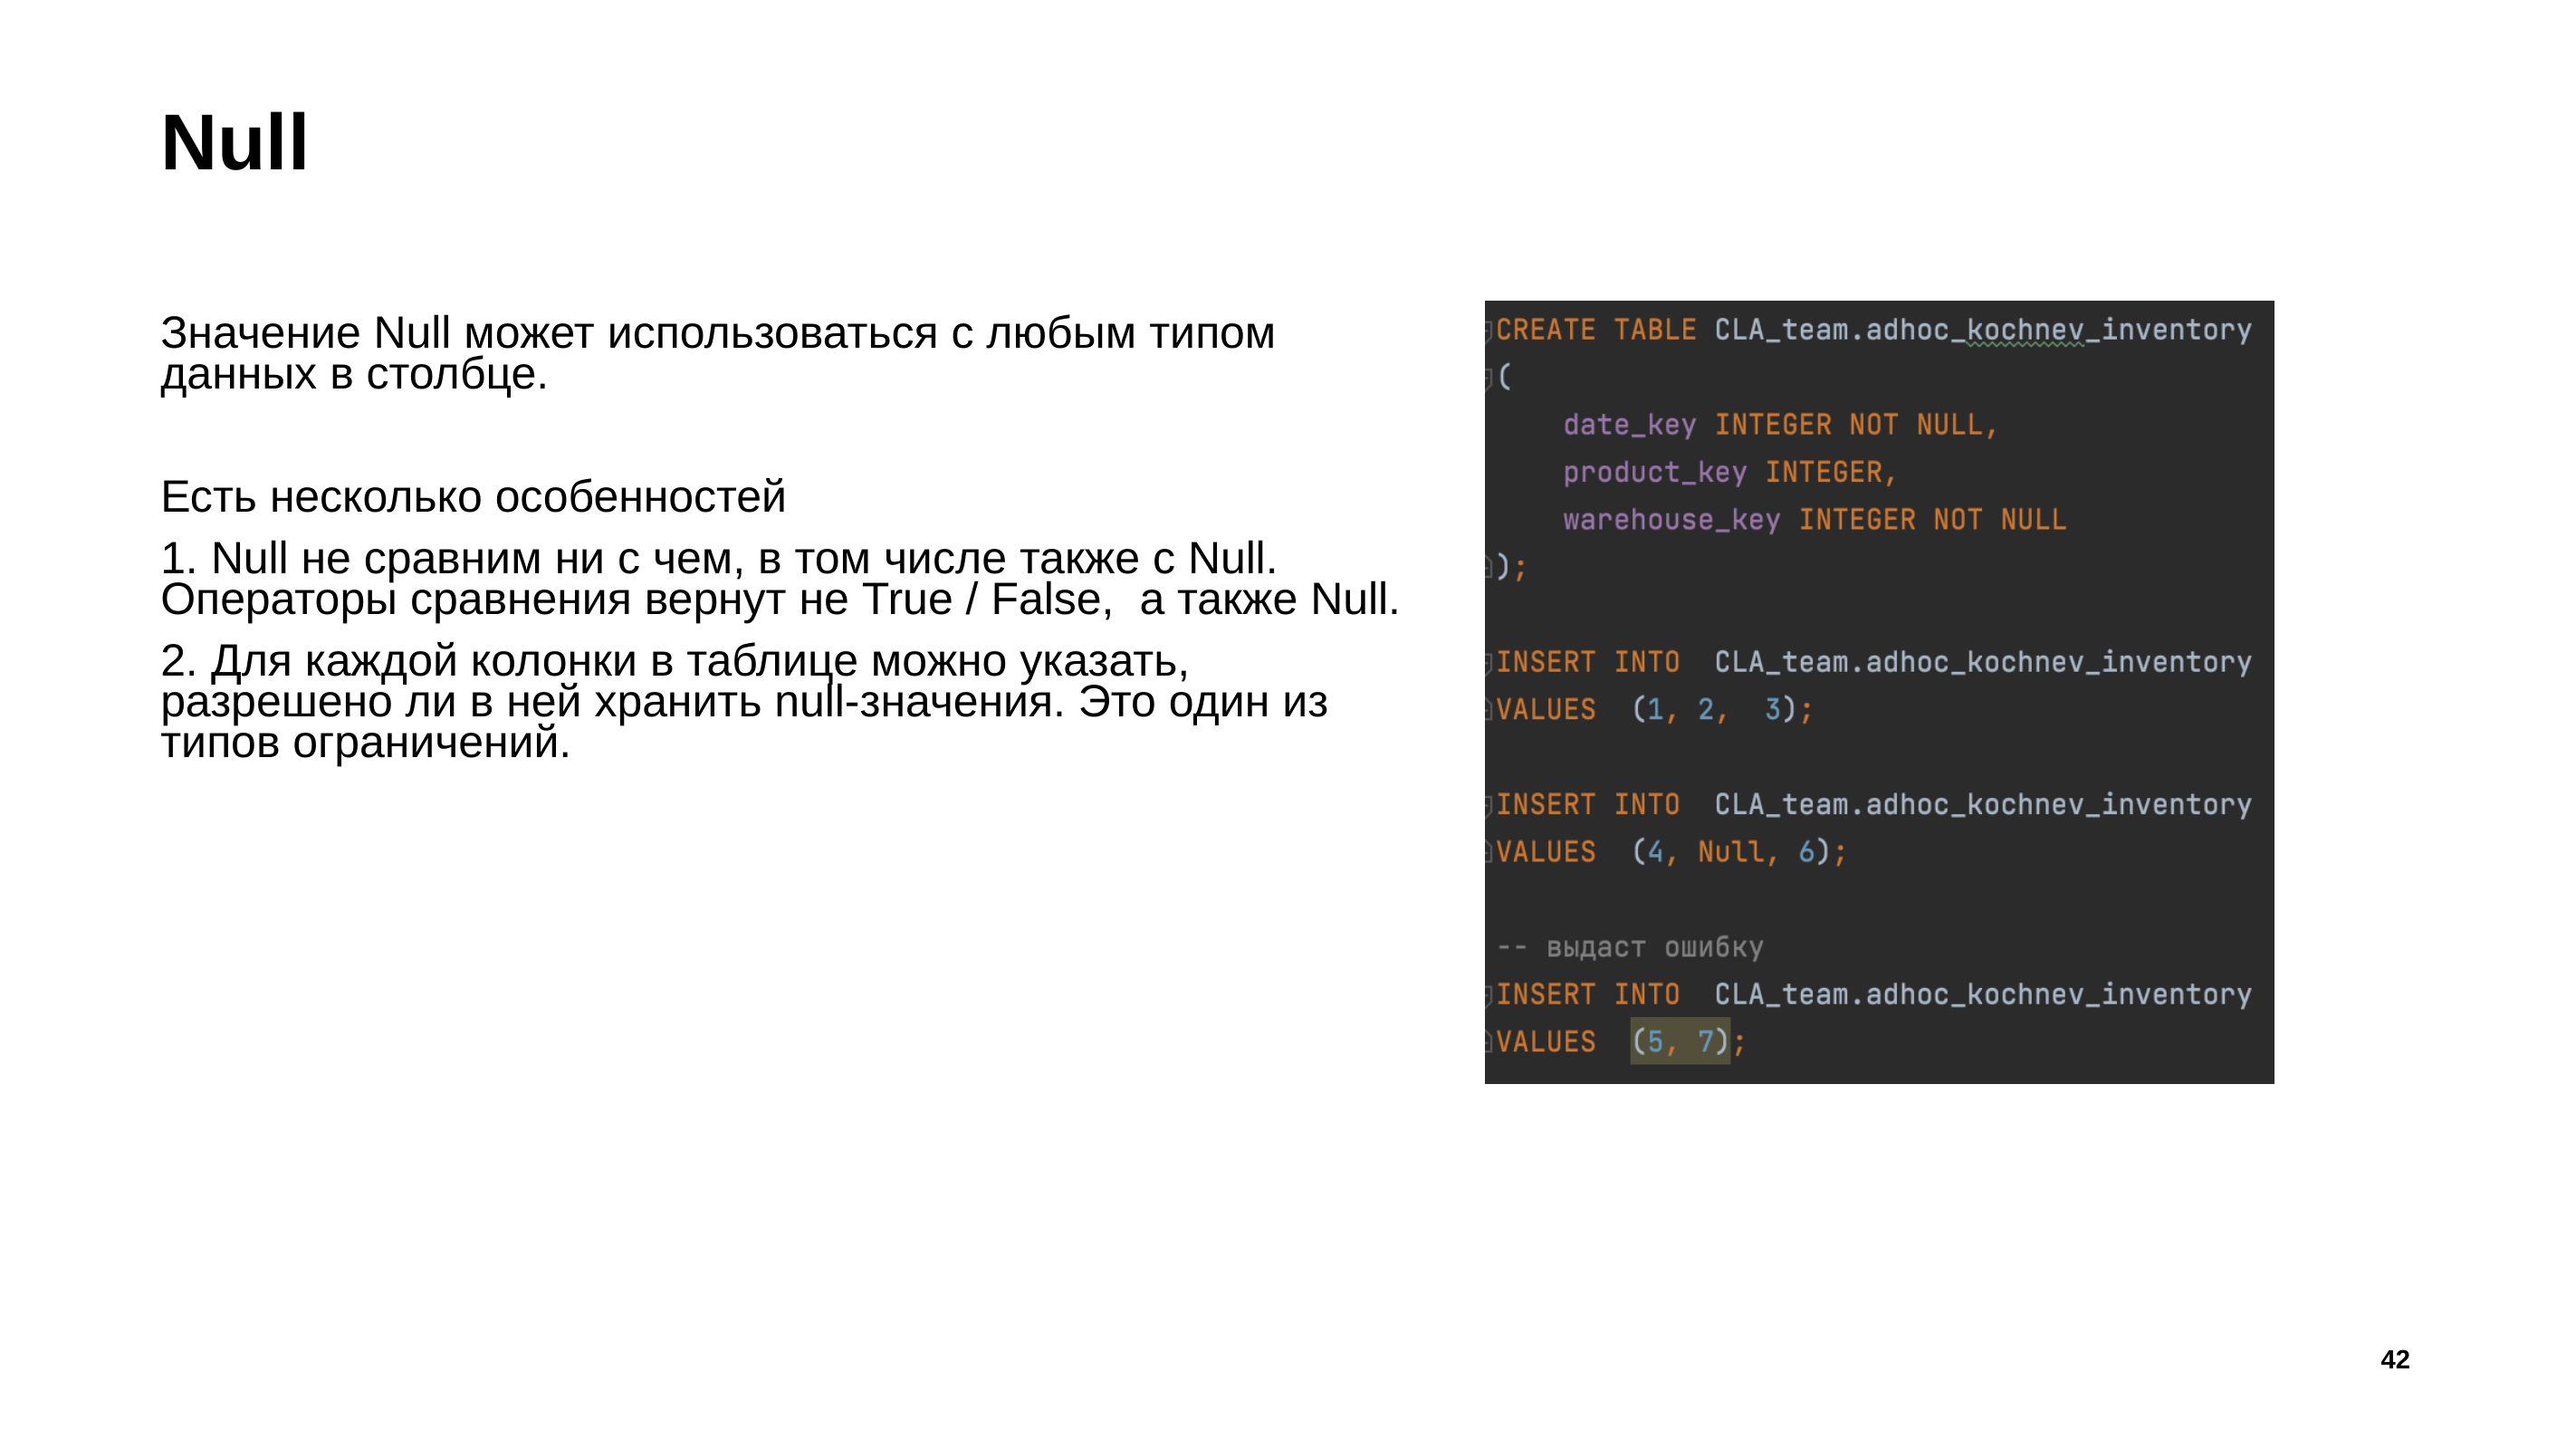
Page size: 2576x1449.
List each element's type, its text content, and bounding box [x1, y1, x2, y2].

slide_number 42 [2278, 1330, 2418, 1384]
title Null [160, 85, 2415, 252]
list Значение Null может использоваться с любым типом данных в столбце. Есть несколько особенностей 1. Null не сравним ни с чем, в том числе также с Null. Операторы сравнения вернут не True / False, а также Null. 2. Для каждой колонки в таблице можно указать, разрешено ли в ней хранить null-значения. Это один из типов ограничений. [160, 300, 1422, 1221]
picture [1485, 301, 2274, 1084]
